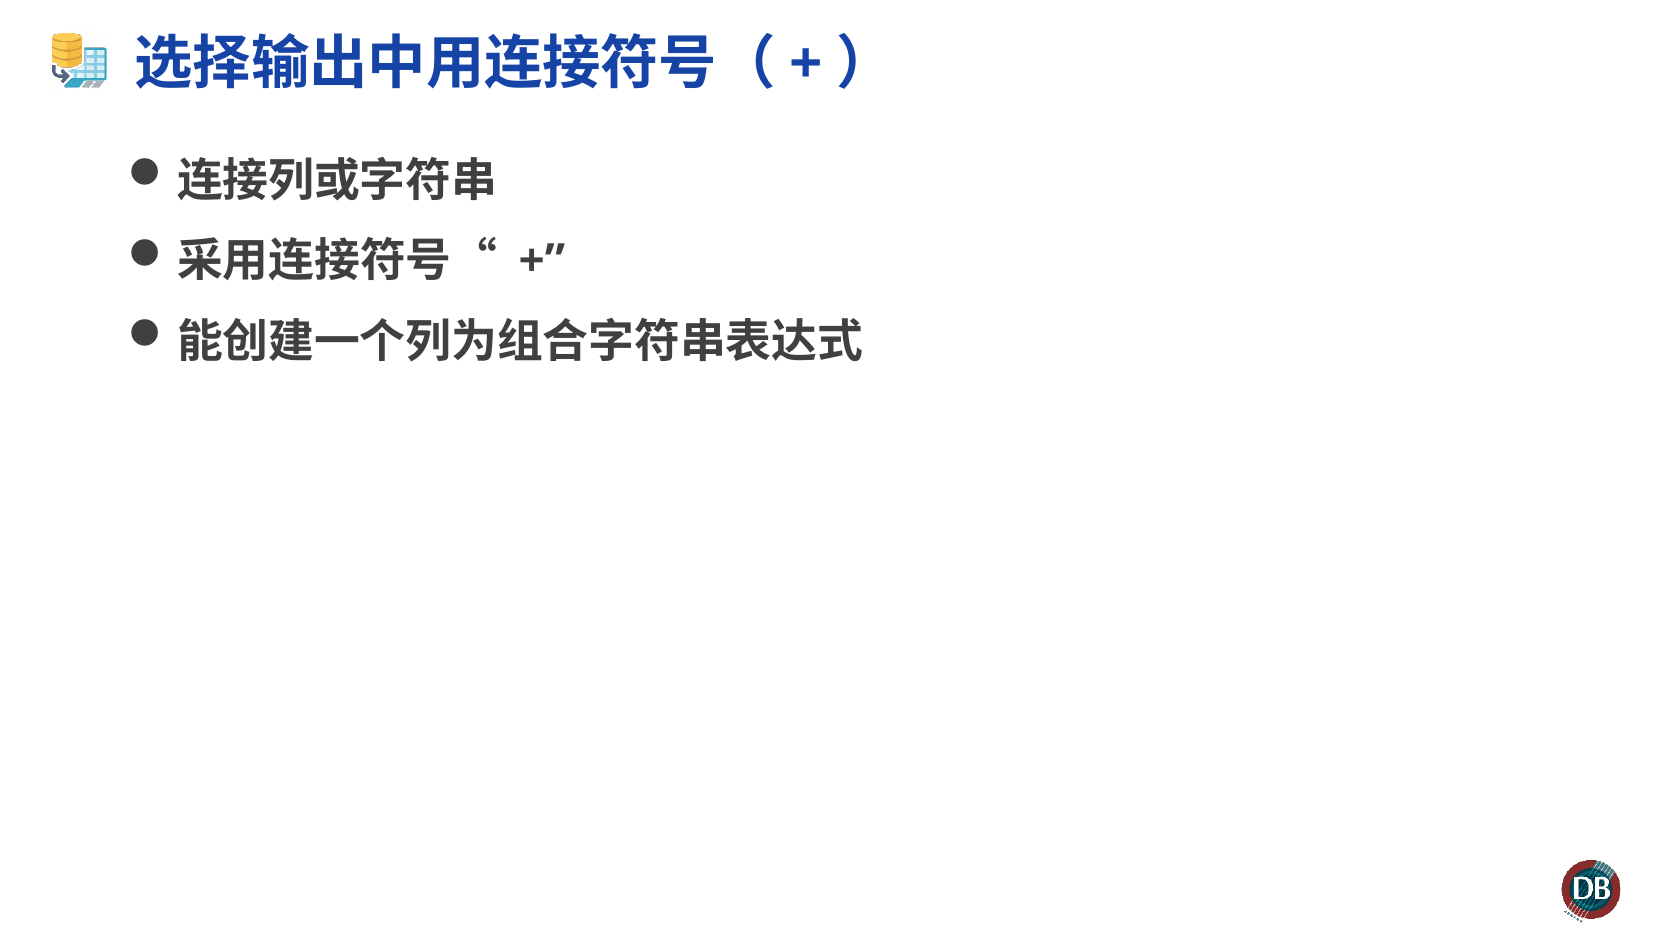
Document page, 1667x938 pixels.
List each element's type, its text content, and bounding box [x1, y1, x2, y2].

picture [1557, 858, 1623, 924]
picture [49, 30, 109, 90]
list 连接列或字符串 采用连接符号“ +” 能创建一个列为组合字符串表达式 [112, 126, 1590, 835]
title 选择输出中用连接符号（+） [118, 17, 1590, 103]
